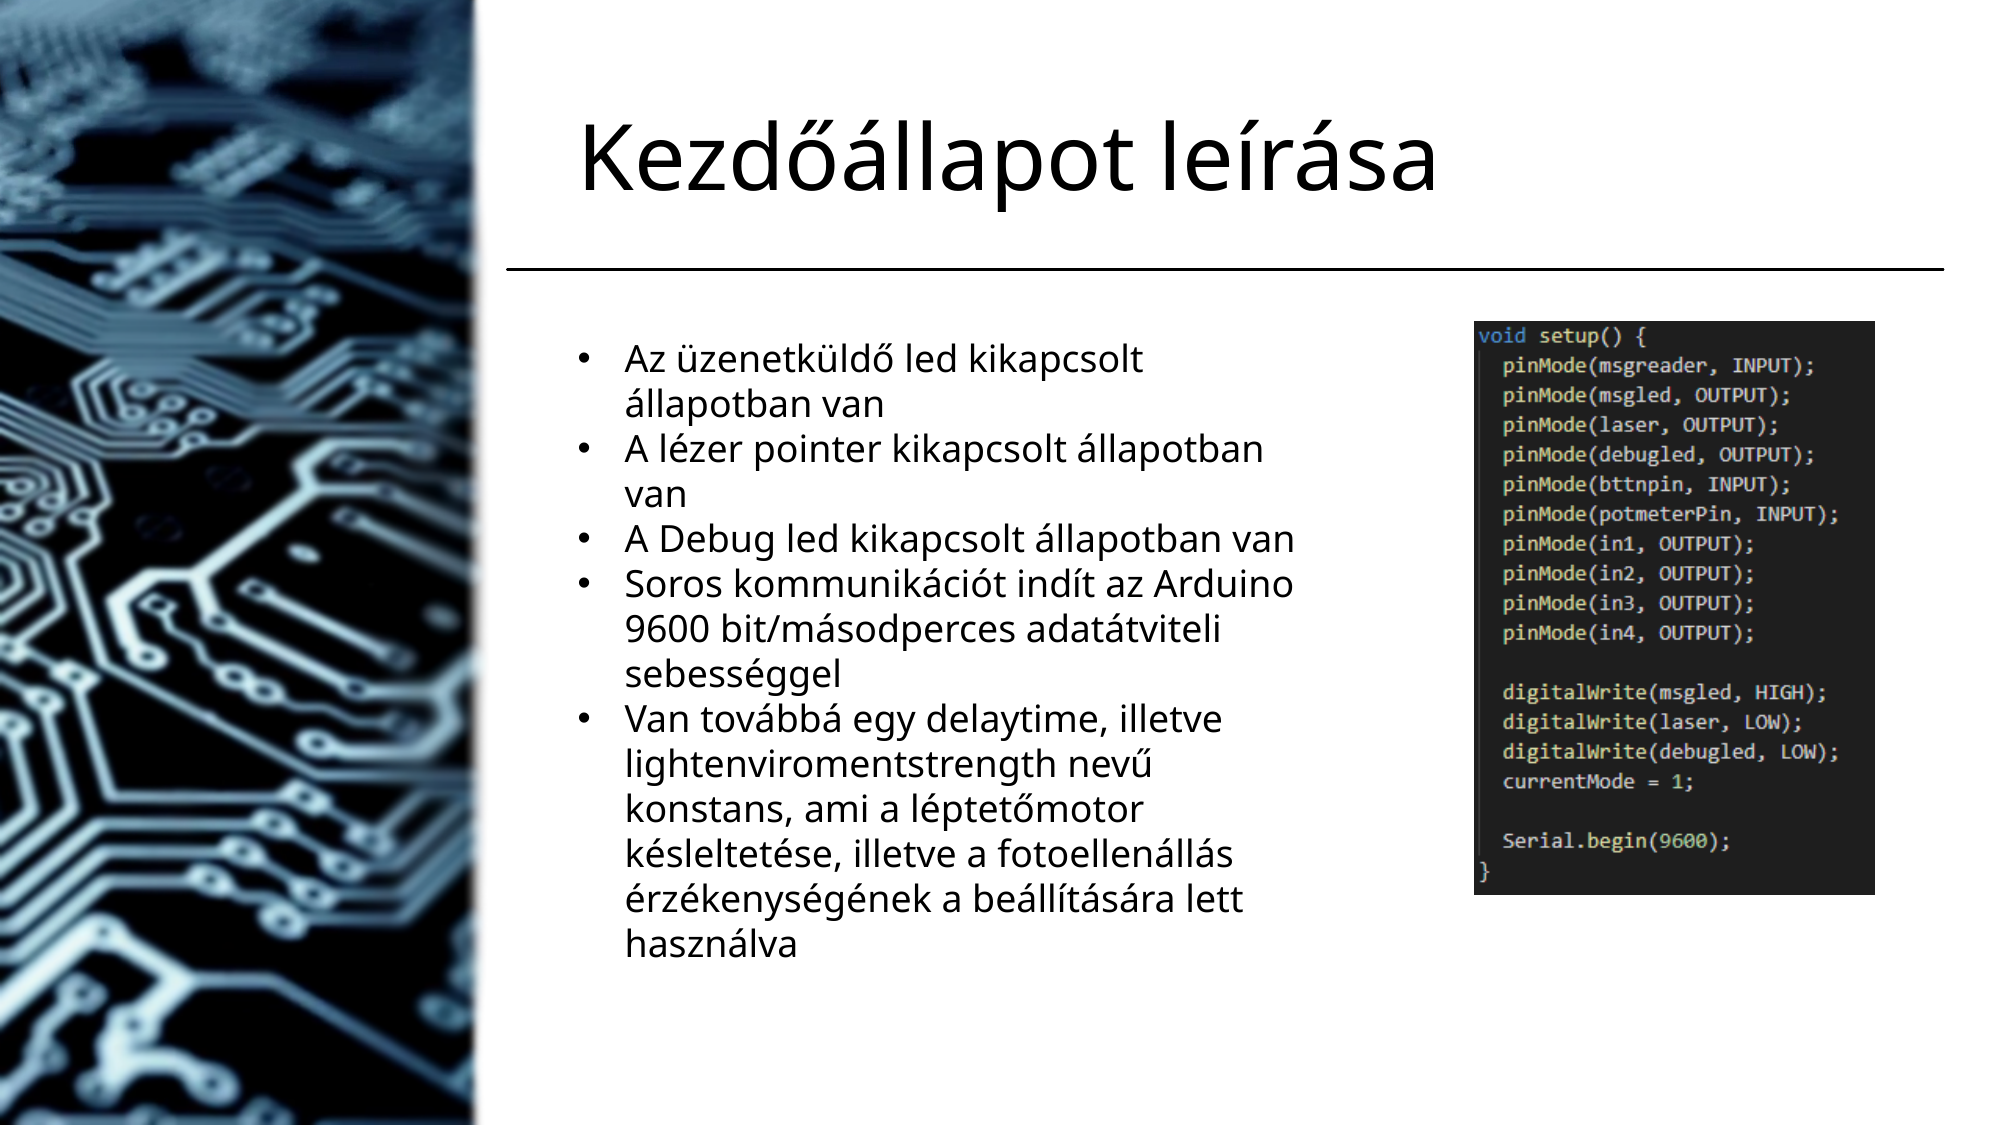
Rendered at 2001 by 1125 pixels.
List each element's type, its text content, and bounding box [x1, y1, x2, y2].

text_box Az üzenetküldő led kikapcsolt állapotban van A lézer pointer kikapcsolt állapotban van A Debug led kikapcsolt állapotban van Soros kommunikációt indít az Arduino 9600 bit/másodperces adatátviteli sebességgel Van továbbá egy delaytime, illetve lightenviromentstrength nevű konstans, ami a léptetőmotor késleltetése, illetve a fotoellenállás érzékenységének a beállítására lett használva [562, 327, 1335, 973]
picture [0, 0, 2001, 1125]
title Kezdőállapot leírása [562, 52, 1706, 268]
